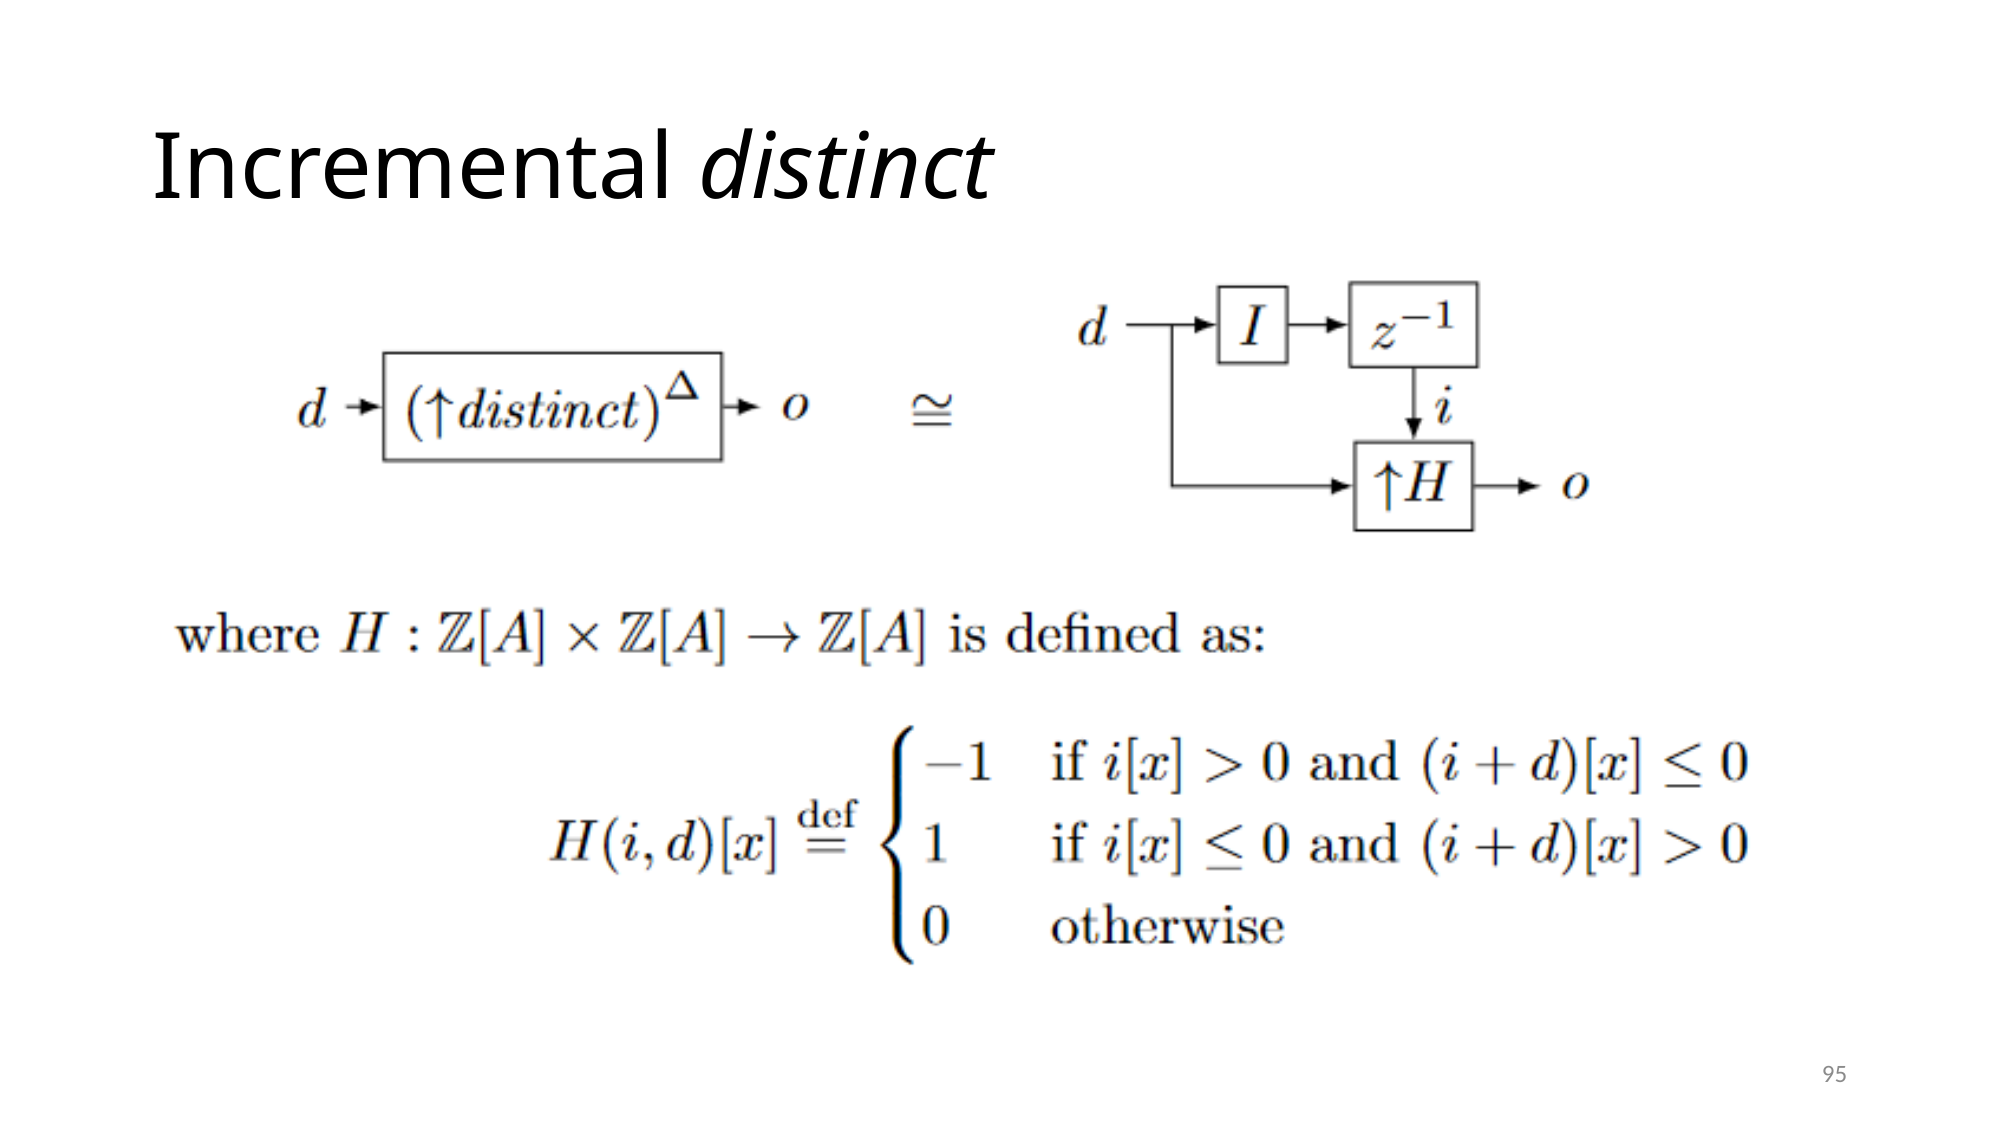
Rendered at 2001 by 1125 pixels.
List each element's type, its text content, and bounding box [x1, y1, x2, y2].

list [116, 239, 1788, 977]
slide_number 95 [1798, 1042, 1863, 1103]
title Incremental distinct [137, 59, 1863, 278]
